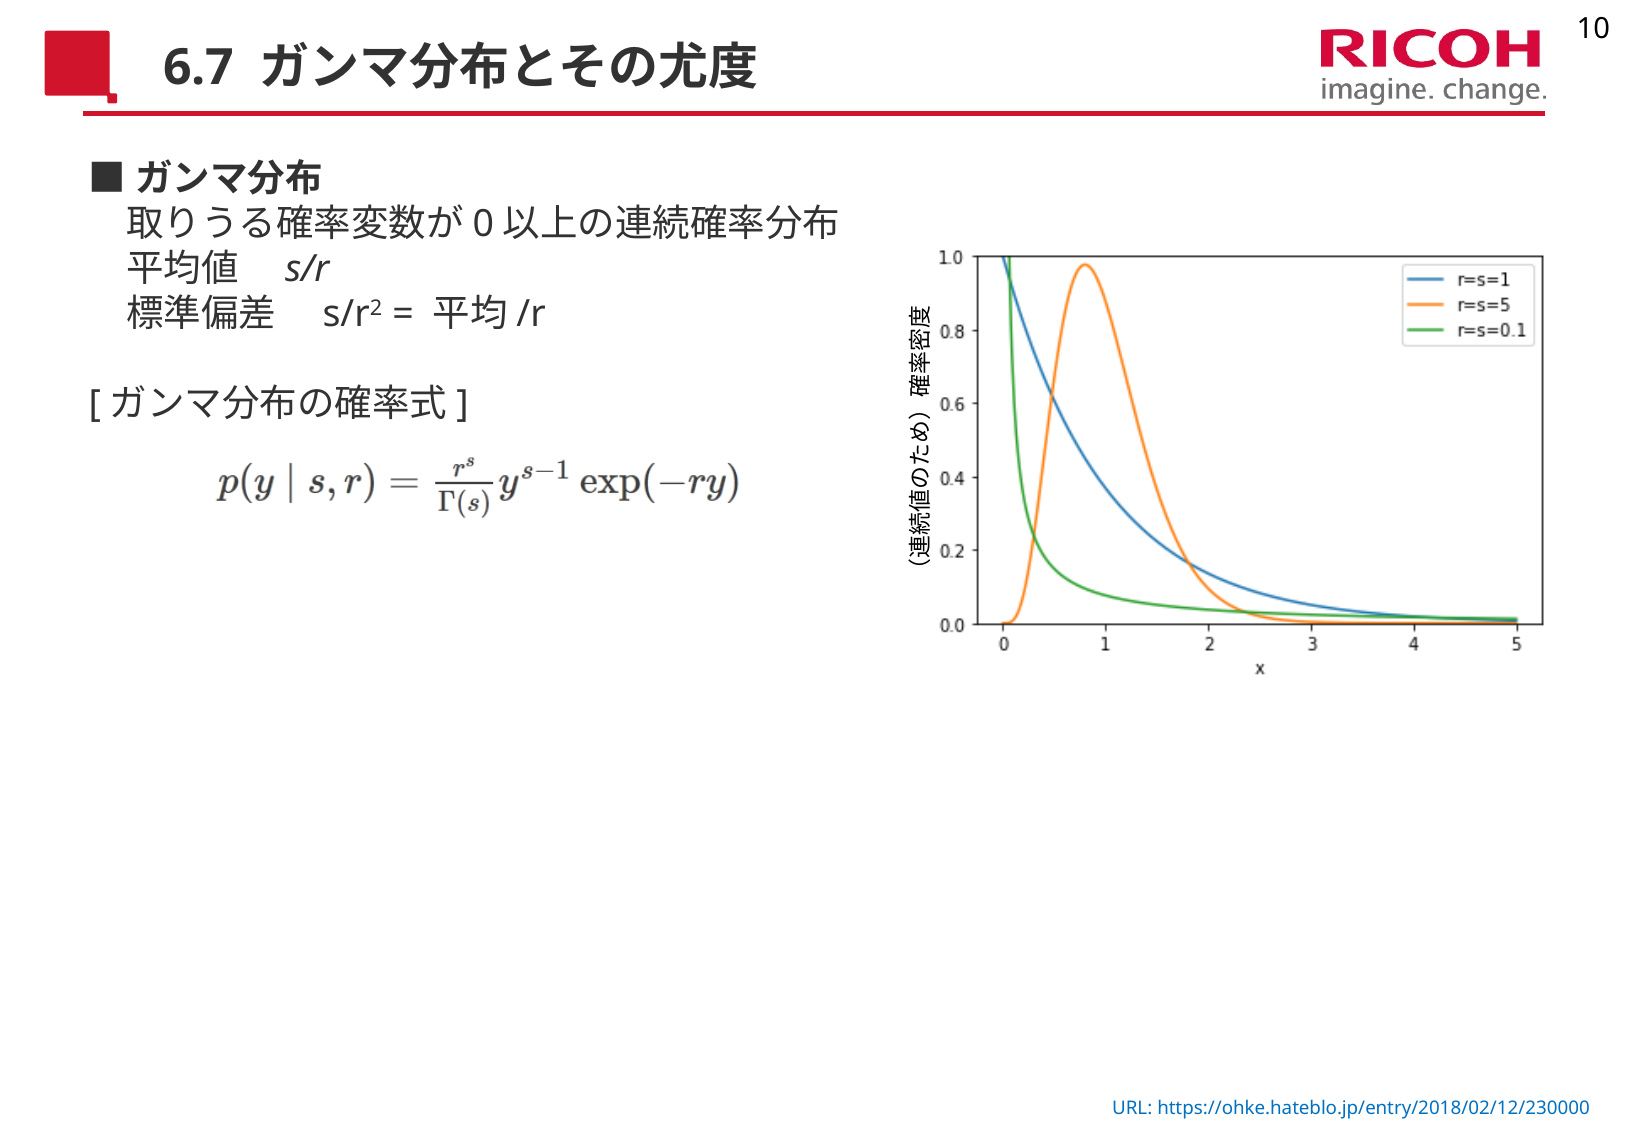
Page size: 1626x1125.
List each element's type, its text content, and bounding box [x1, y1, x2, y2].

title 6.7 ガンマ分布とその尤度 [157, 27, 1423, 101]
picture [1321, 29, 1546, 105]
picture [199, 428, 775, 535]
text_box URL: https://ohke.hateblo.jp/entry/2018/02/12/230000 [1097, 1087, 1625, 1125]
text_box ■ガンマ分布 取りうる確率変数が0以上の連続確率分布 平均値 s/r 標準偏差 s/r2 = 平均/r [ガンマ分布の確率式] [73, 146, 1516, 747]
picture [903, 239, 1559, 688]
